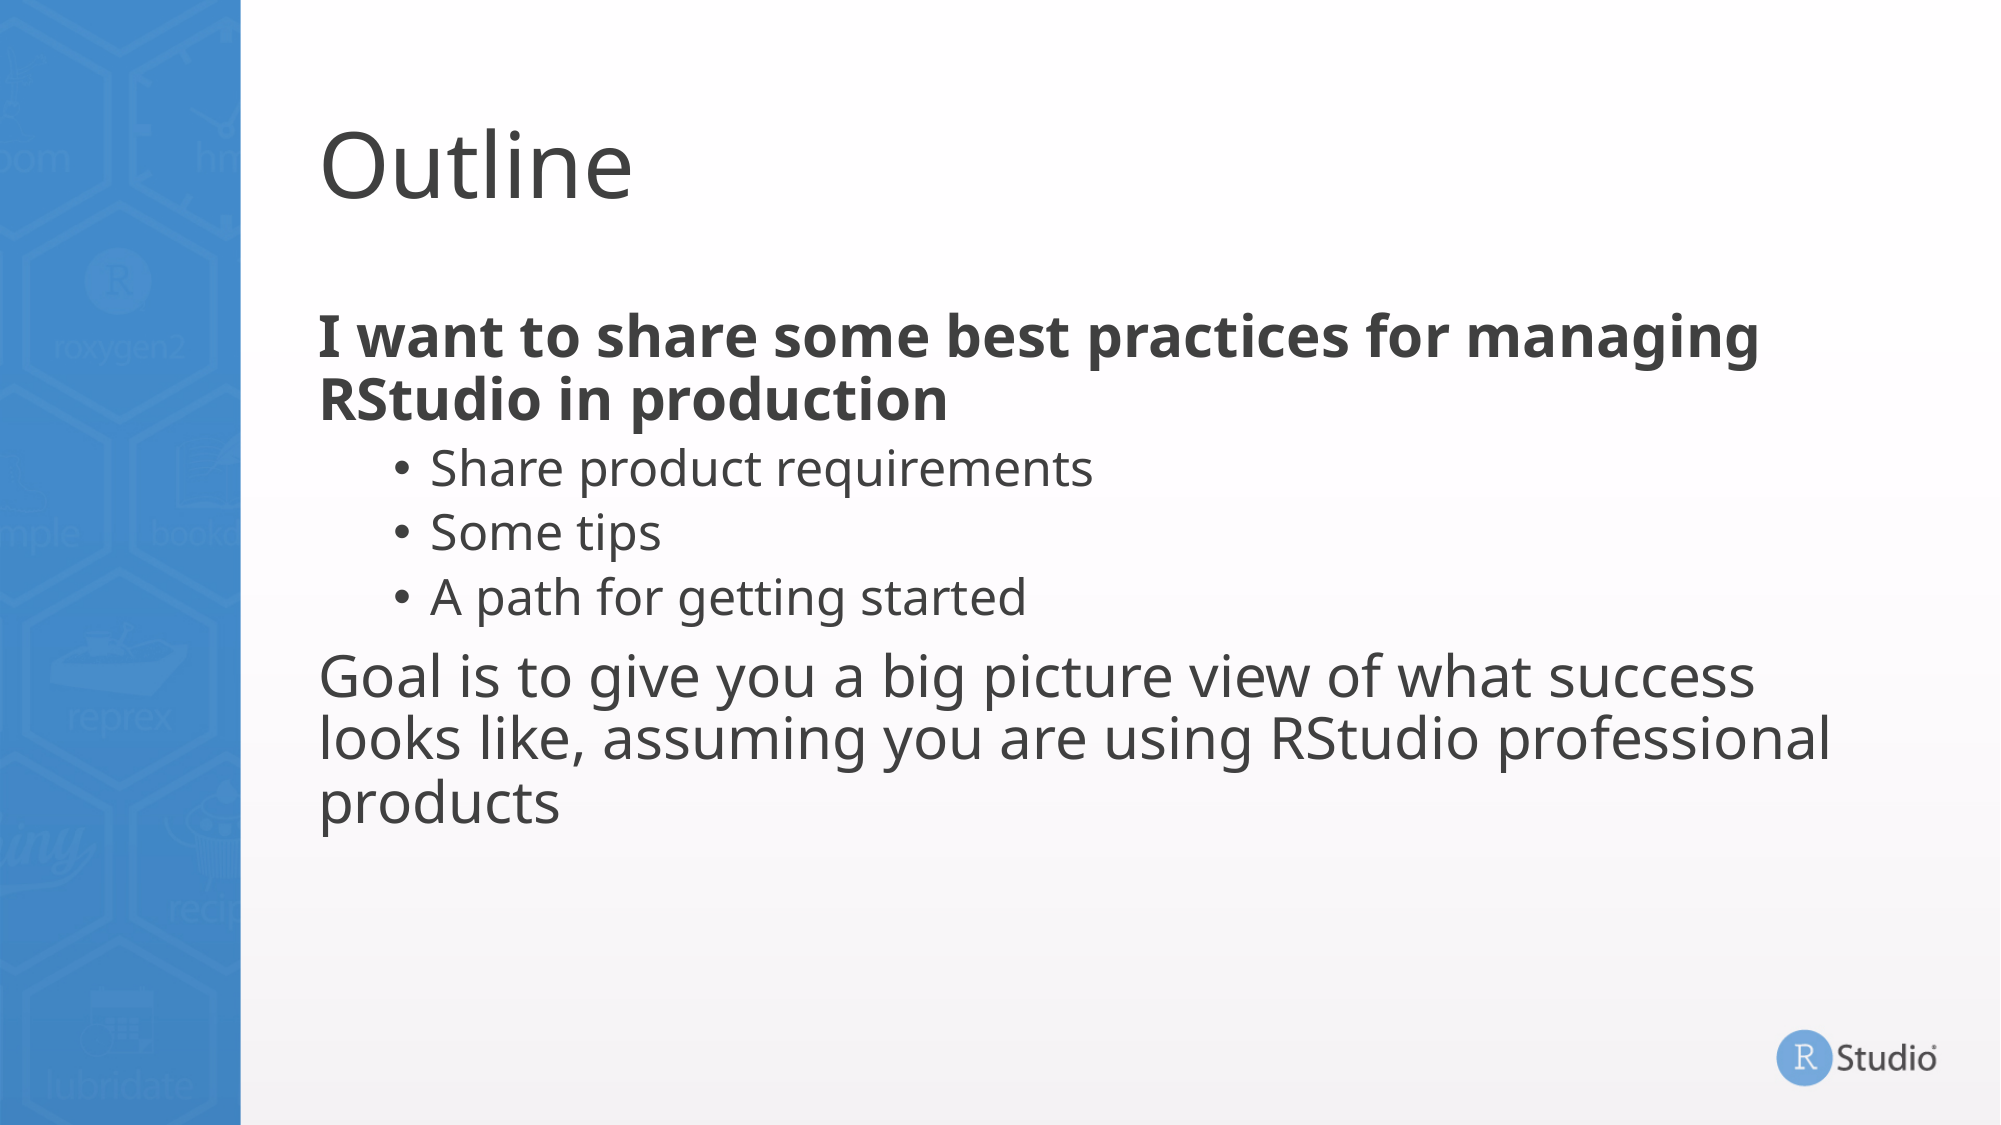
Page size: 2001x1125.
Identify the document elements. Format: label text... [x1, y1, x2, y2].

list I want to share some best practices for managing RStudio in production Share product requirements Some tips A path for getting started Goal is to give you a big picture view of what success looks like, assuming you are using RStudio professional products [303, 299, 1890, 1014]
picture [0, 0, 2000, 1125]
title Outline [303, 59, 1890, 278]
